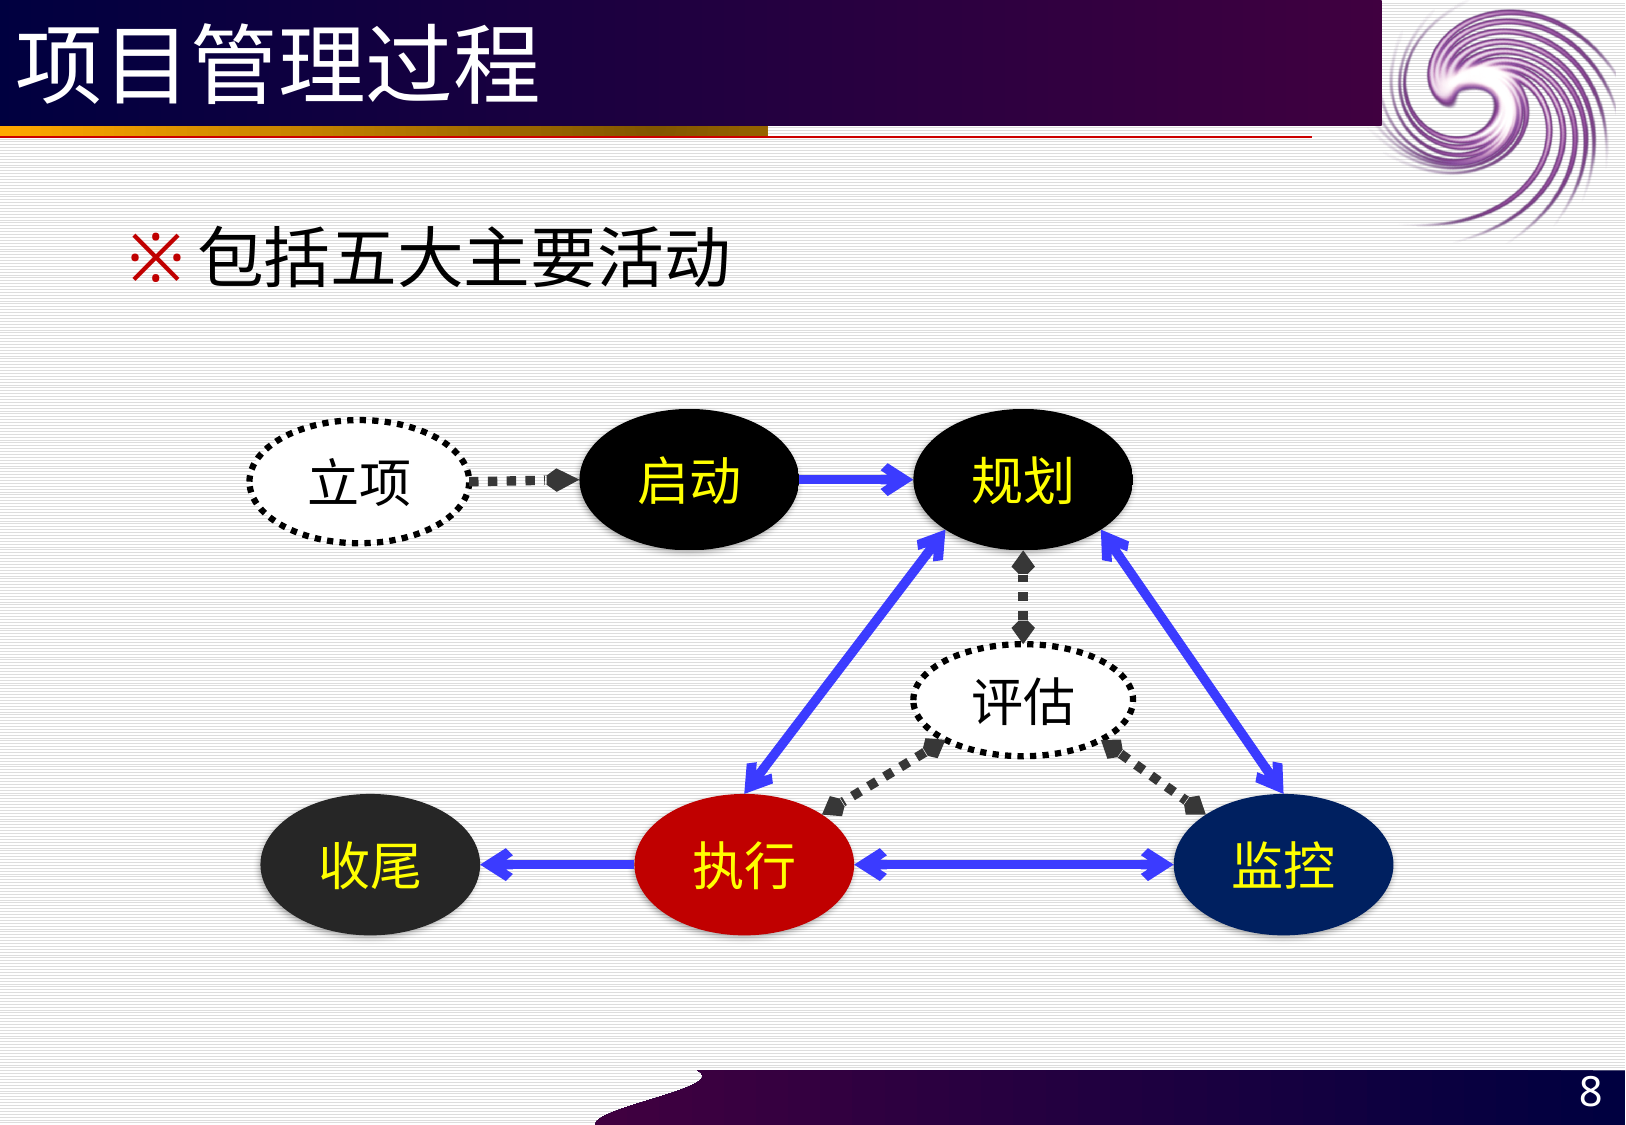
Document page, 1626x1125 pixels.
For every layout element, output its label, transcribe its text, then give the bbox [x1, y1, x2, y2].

title 项目管理过程 [0, 0, 1382, 126]
list 包括五大主要活动 [100, 207, 1523, 303]
text_box 规划 [913, 408, 1134, 551]
text_box 监控 [1173, 793, 1394, 936]
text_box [821, 739, 946, 815]
text_box 立项 [247, 417, 471, 546]
text_box 收尾 [260, 793, 481, 936]
text_box 启动 [579, 408, 799, 551]
picture [1362, 0, 1616, 244]
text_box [1100, 529, 1284, 795]
text_box 评估 [950, 642, 1095, 759]
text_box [1100, 739, 1207, 815]
slide_number 8 [1474, 1069, 1619, 1125]
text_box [744, 529, 946, 795]
text_box 执行 [634, 794, 855, 936]
